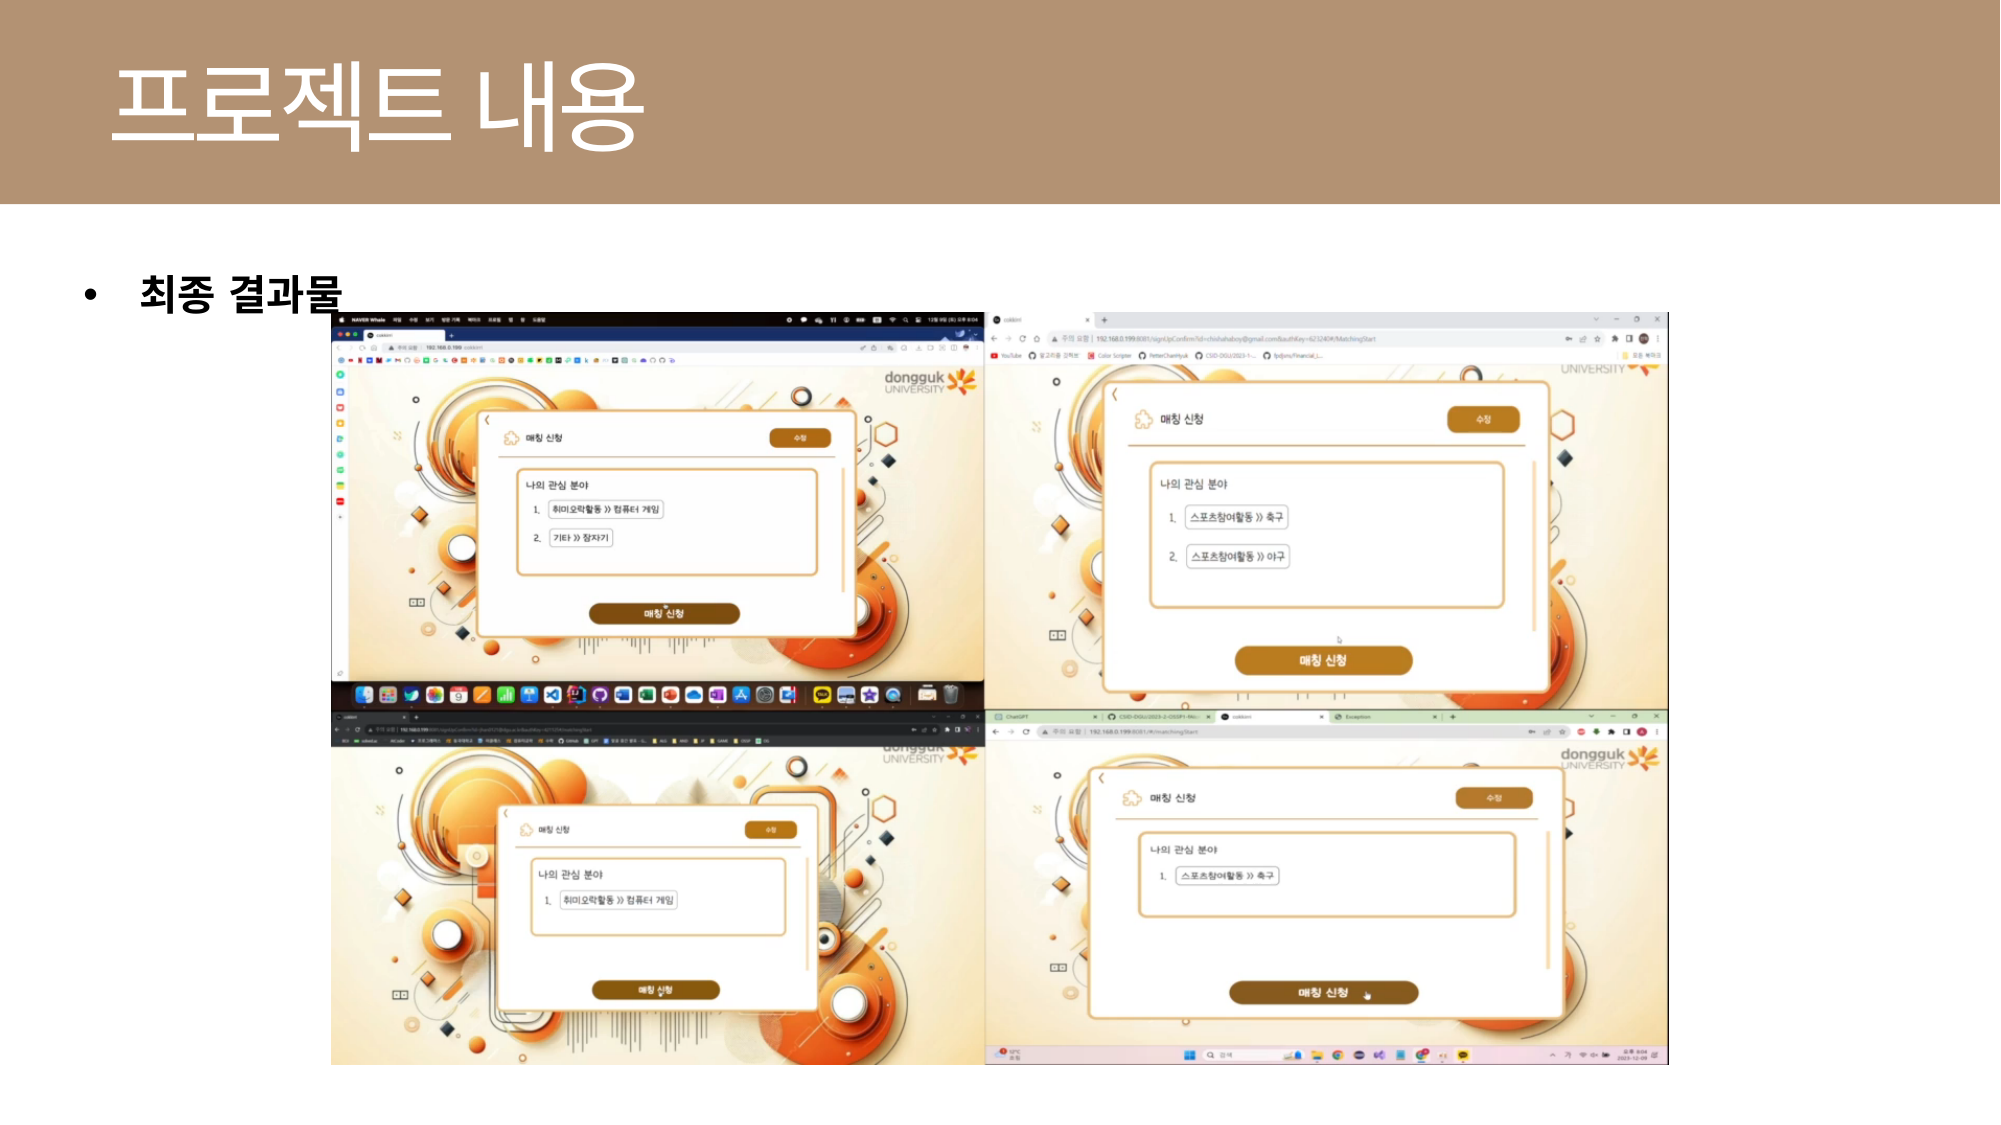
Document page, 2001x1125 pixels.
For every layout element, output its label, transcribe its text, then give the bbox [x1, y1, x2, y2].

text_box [330, 312, 1670, 1066]
text_box 프로젝트 내용 [92, 37, 665, 173]
text_box 최종 결과물 [68, 211, 1000, 327]
text_box [0, 0, 2000, 205]
